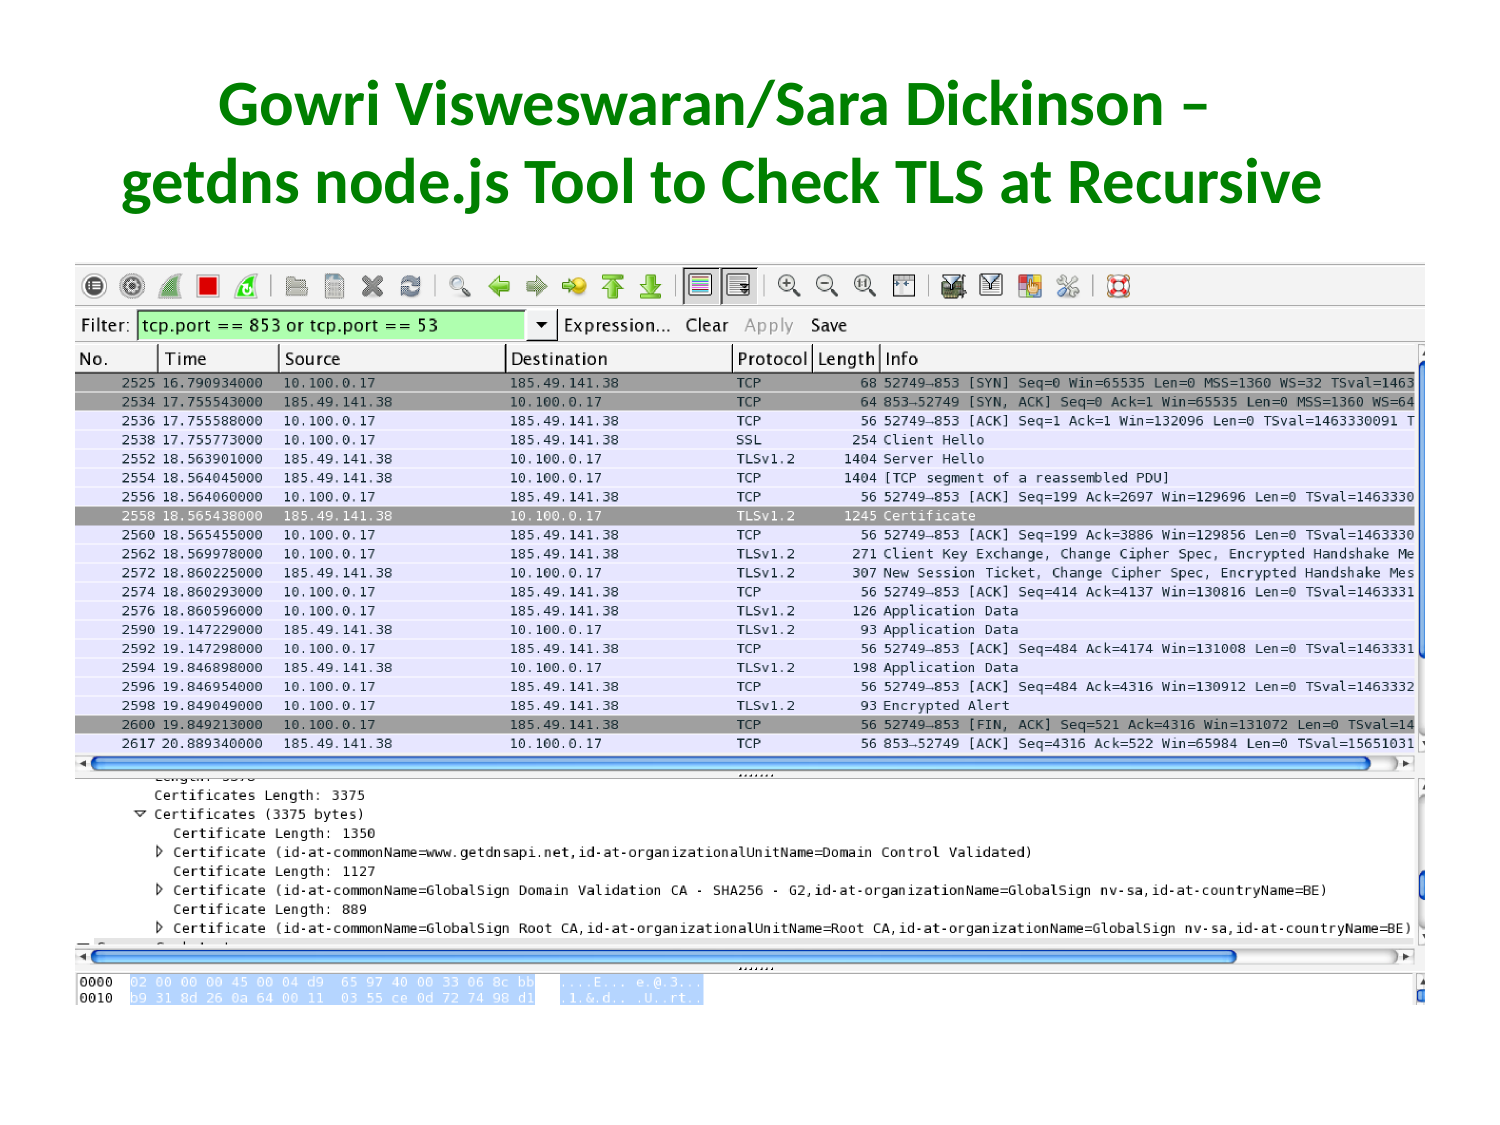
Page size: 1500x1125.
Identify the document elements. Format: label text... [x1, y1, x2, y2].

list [74, 262, 1426, 1006]
title Gowri Visweswaran/Sara Dickinson – getdns node.js Tool to Check TLS at Recursive [47, 45, 1398, 233]
